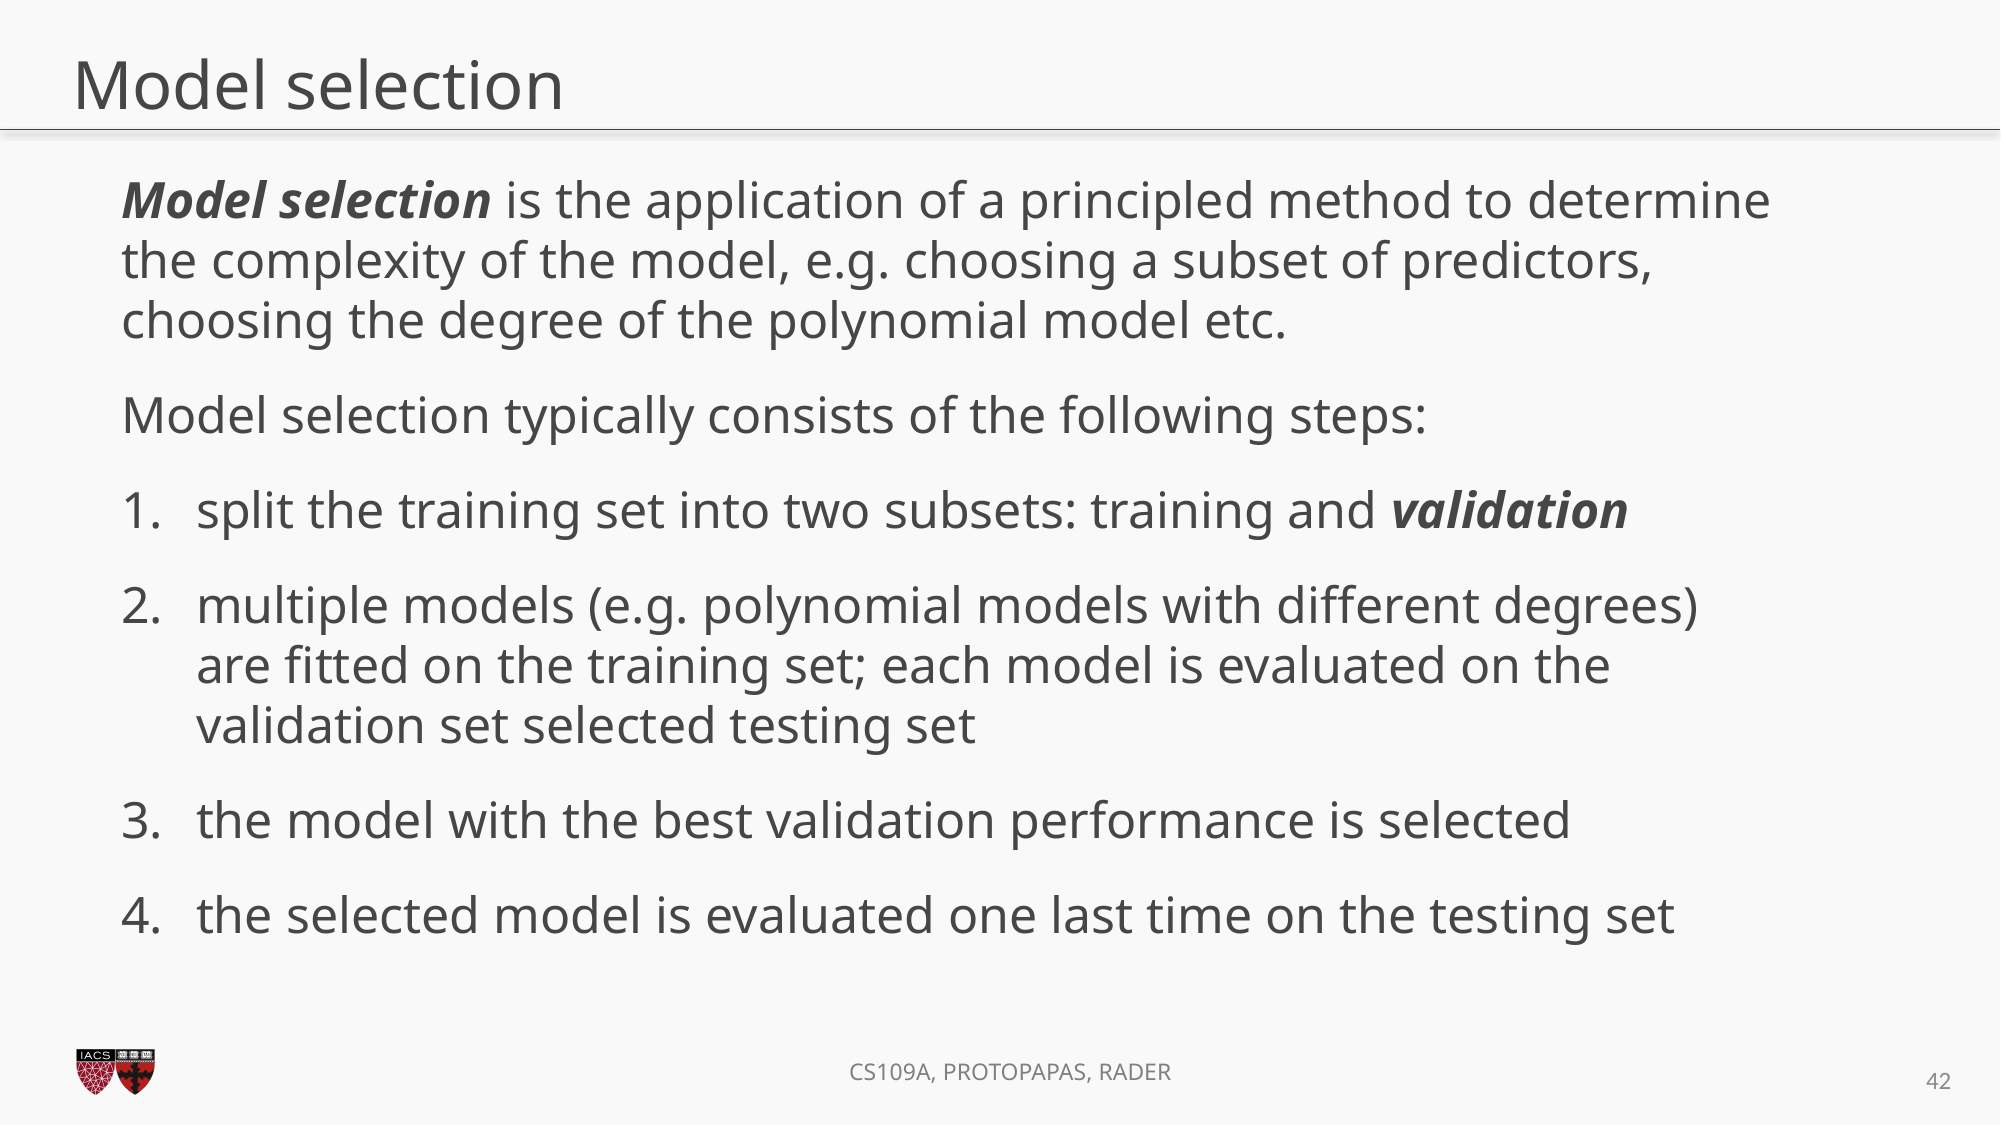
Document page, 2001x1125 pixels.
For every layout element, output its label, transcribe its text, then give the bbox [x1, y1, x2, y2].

picture [75, 1049, 155, 1095]
list Model selection is the application of a principled method to determine the complexity of the model, e.g. choosing a subset of predictors, choosing the degree of the polynomial model etc. Model selection typically consists of the following steps: split the training set into two subsets: training and validation multiple models (e.g. polynomial models with different degrees) are fitted on the training set; each model is evaluated on the validation set selected testing set the model with the best validation performance is selected the selected model is evaluated one last time on the testing set [106, 161, 1801, 508]
title Model selection [57, 35, 1943, 162]
slide_number 41 [1500, 1050, 1967, 1110]
